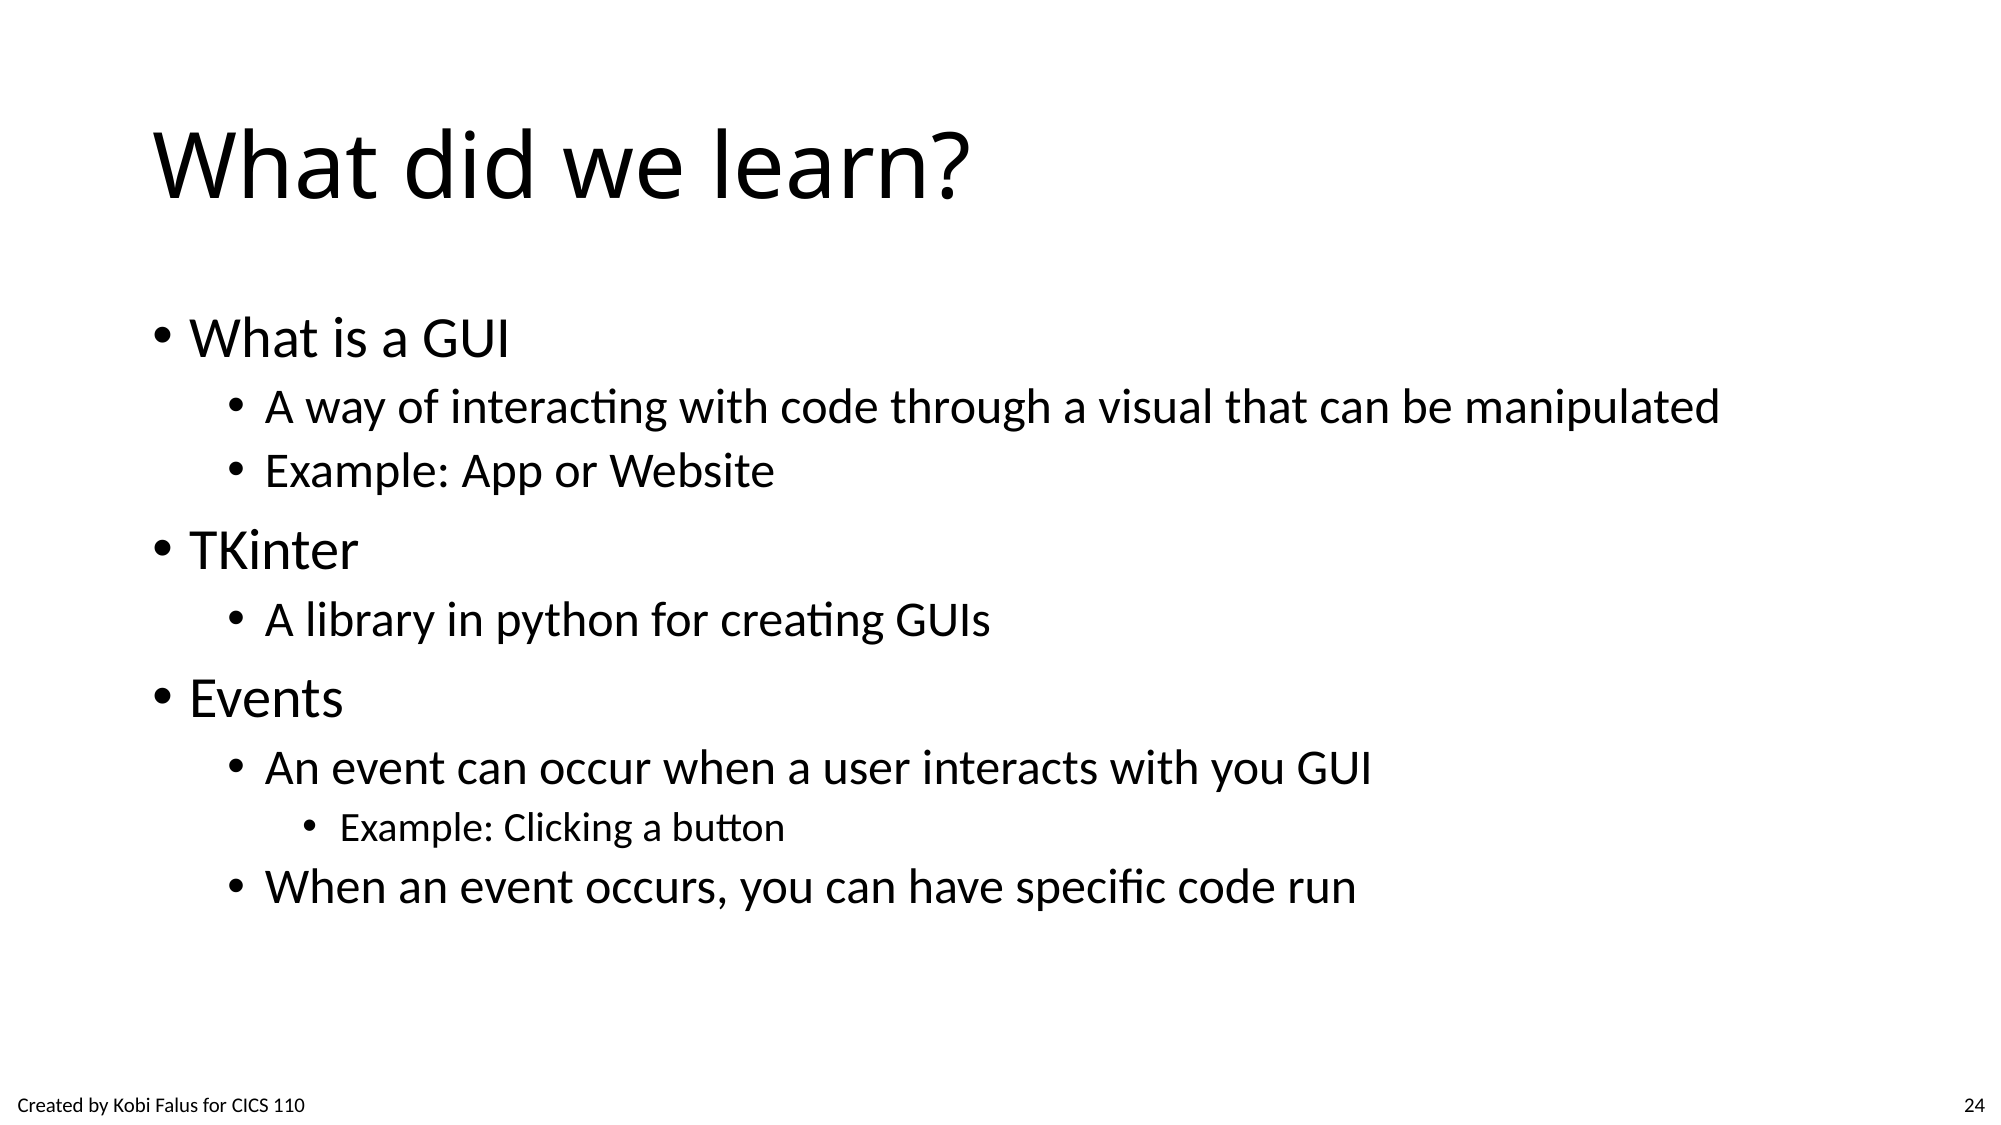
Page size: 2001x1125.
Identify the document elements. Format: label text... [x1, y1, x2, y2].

title What did we learn? [137, 59, 1863, 278]
list What is a GUI A way of interacting with code through a visual that can be manipulated Example: App or Website TKinter A library in python for creating GUIs Events An event can occur when a user interacts with you GUI Example: Clicking a button When an event occurs, you can have specific code run [137, 299, 1863, 1014]
